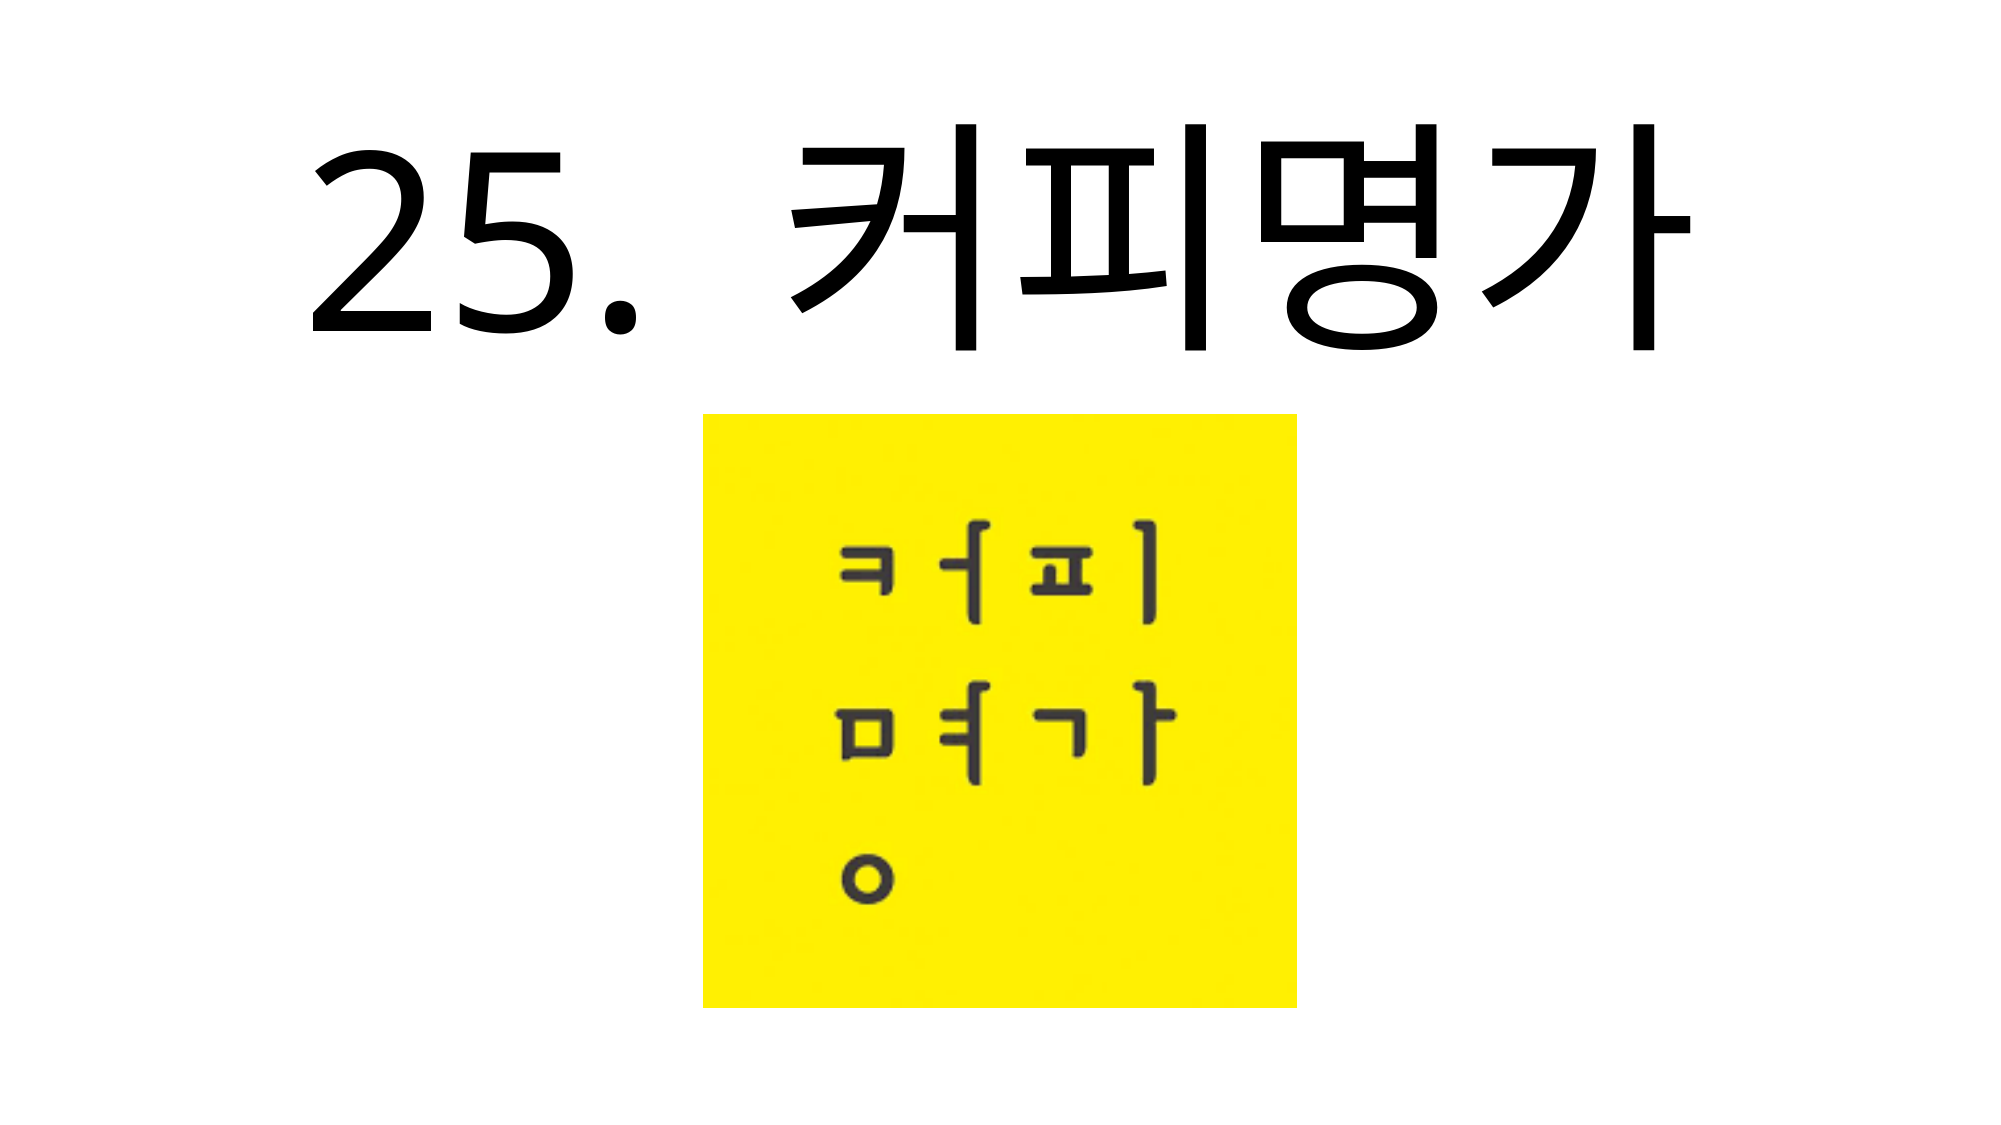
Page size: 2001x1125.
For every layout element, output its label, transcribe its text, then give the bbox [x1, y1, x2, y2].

picture [703, 414, 1297, 1008]
title 25. 커피명가 [137, 59, 1863, 441]
